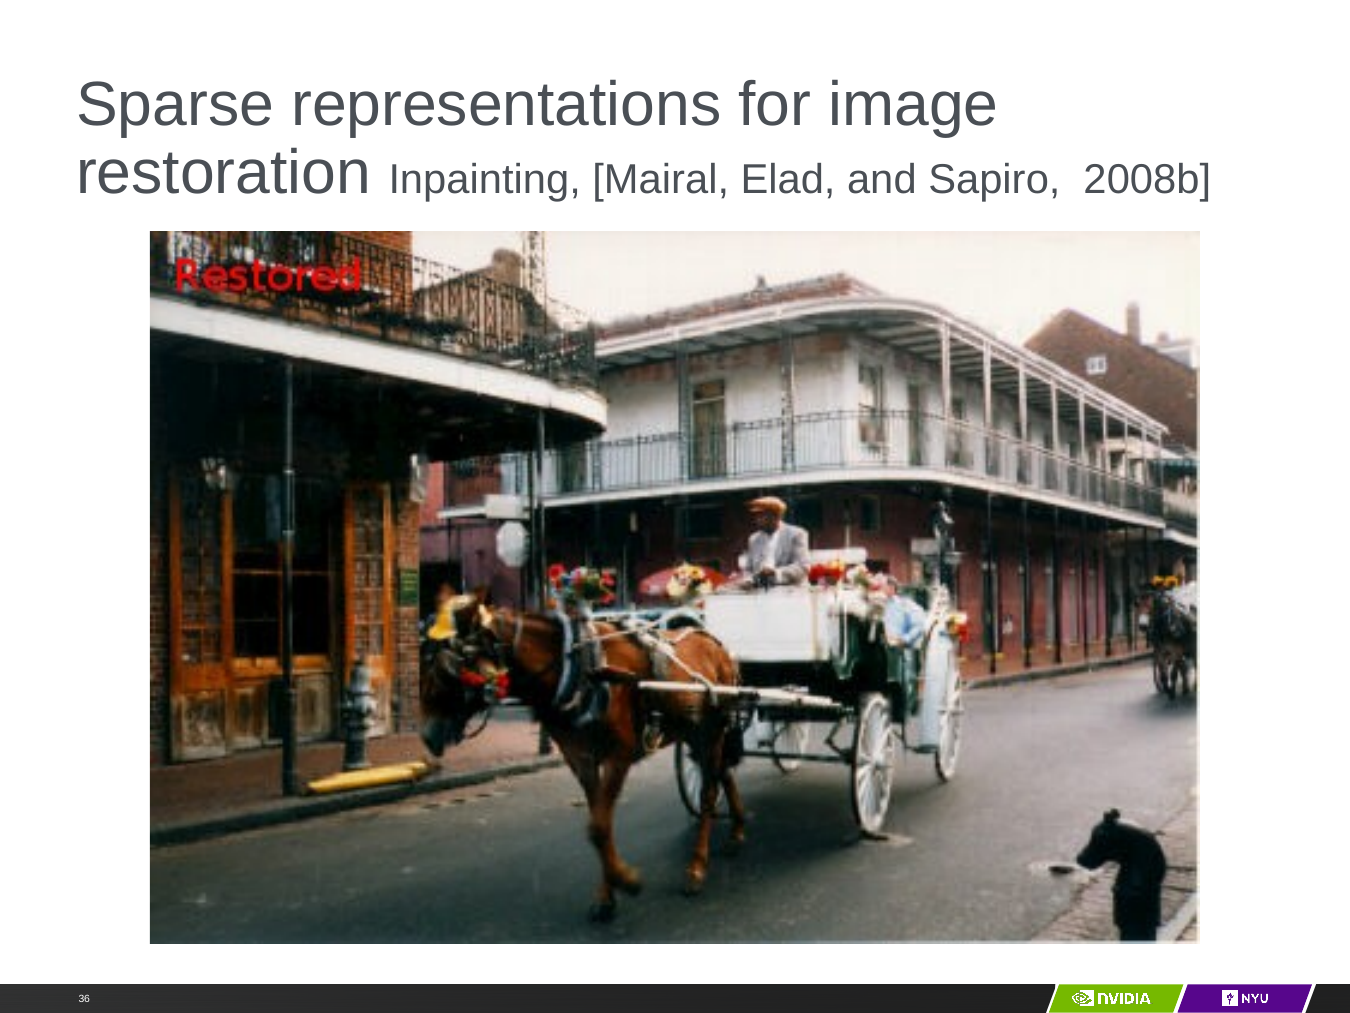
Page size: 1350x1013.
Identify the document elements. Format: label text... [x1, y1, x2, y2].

title Sparse representations for image restoration Inpainting, [Mairal, Elad, and Sapiro, 2008b] [61, 56, 1289, 142]
text_box [149, 231, 1200, 944]
